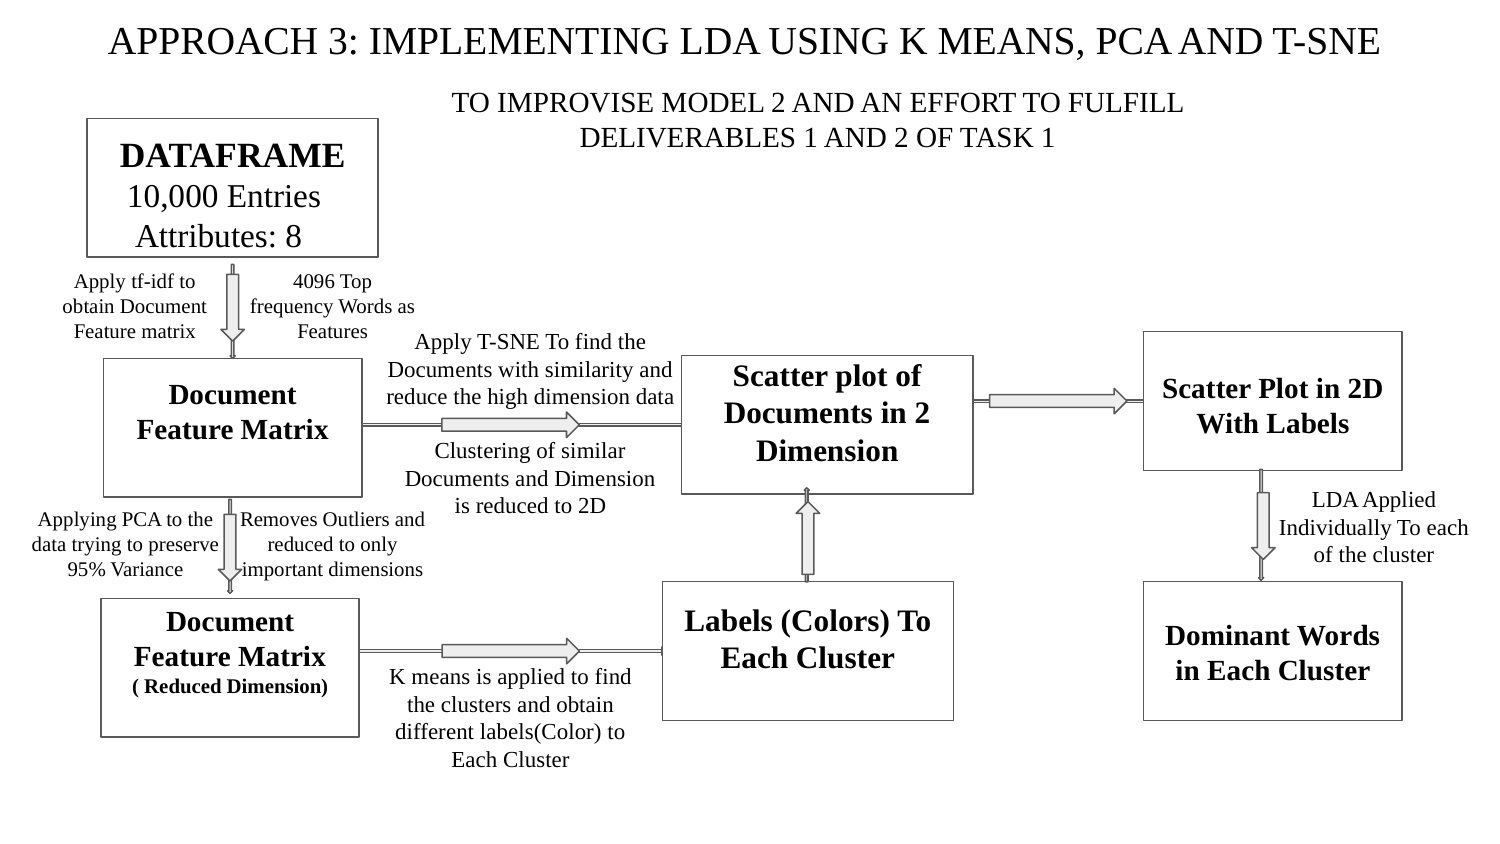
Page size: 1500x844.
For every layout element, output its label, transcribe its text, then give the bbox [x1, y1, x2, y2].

text_box [804, 487, 810, 503]
text_box Removes Outliers and reduced to only important dimensions [222, 491, 443, 585]
text_box [230, 348, 236, 359]
text_box [989, 388, 1127, 414]
text_box [441, 412, 580, 438]
text_box Clustering of similar Documents and Dimension is reduced to 2D [384, 420, 676, 515]
text_box [442, 638, 580, 664]
text_box [796, 501, 820, 575]
text_box [972, 399, 989, 403]
title APPROACH 3: IMPLEMENTING LDA USING K MEANS, PCA AND T-SNE [51, 0, 1449, 73]
text_box Document Feature Matrix ( Reduced Dimension) [100, 598, 360, 738]
text_box Dominant Words in Each Cluster [1143, 581, 1403, 721]
text_box LDA Applied Individually To each of the cluster [1263, 469, 1485, 623]
text_box Document Feature Matrix [103, 358, 362, 491]
text_box Apply T-SNE To find the Documents with similarity and reduce the high dimension data [367, 311, 694, 406]
text_box TO IMPROVISE MODEL 2 AND AN EFFORT TO FULFILL DELIVERABLES 1 AND 2 OF TASK 1 [396, 68, 1239, 180]
text_box [1258, 557, 1263, 581]
text_box [362, 423, 384, 427]
text_box 4096 Top frequency Words as Features [234, 253, 431, 348]
text_box [1259, 469, 1263, 492]
text_box K means is applied to find the clusters and obtain different labels(Color) to Each Cluster [371, 653, 650, 801]
text_box [218, 514, 242, 582]
text_box Labels (Colors) To Each Cluster [662, 581, 954, 721]
text_box Scatter Plot in 2D With Labels [1143, 331, 1403, 471]
text_box Apply tf-idf to obtain Document Feature matrix [36, 253, 234, 348]
text_box Applying PCA to the data trying to preserve 95% Variance [9, 490, 242, 602]
text_box Scatter plot of Documents in 2 Dimension [681, 355, 973, 495]
text_box [1251, 492, 1276, 560]
text_box DATAFRAME 10,000 Entries Attributes: 8 [87, 118, 379, 253]
text_box [579, 649, 662, 653]
text_box [220, 274, 245, 342]
text_box [1126, 399, 1143, 403]
text_box [360, 649, 442, 653]
